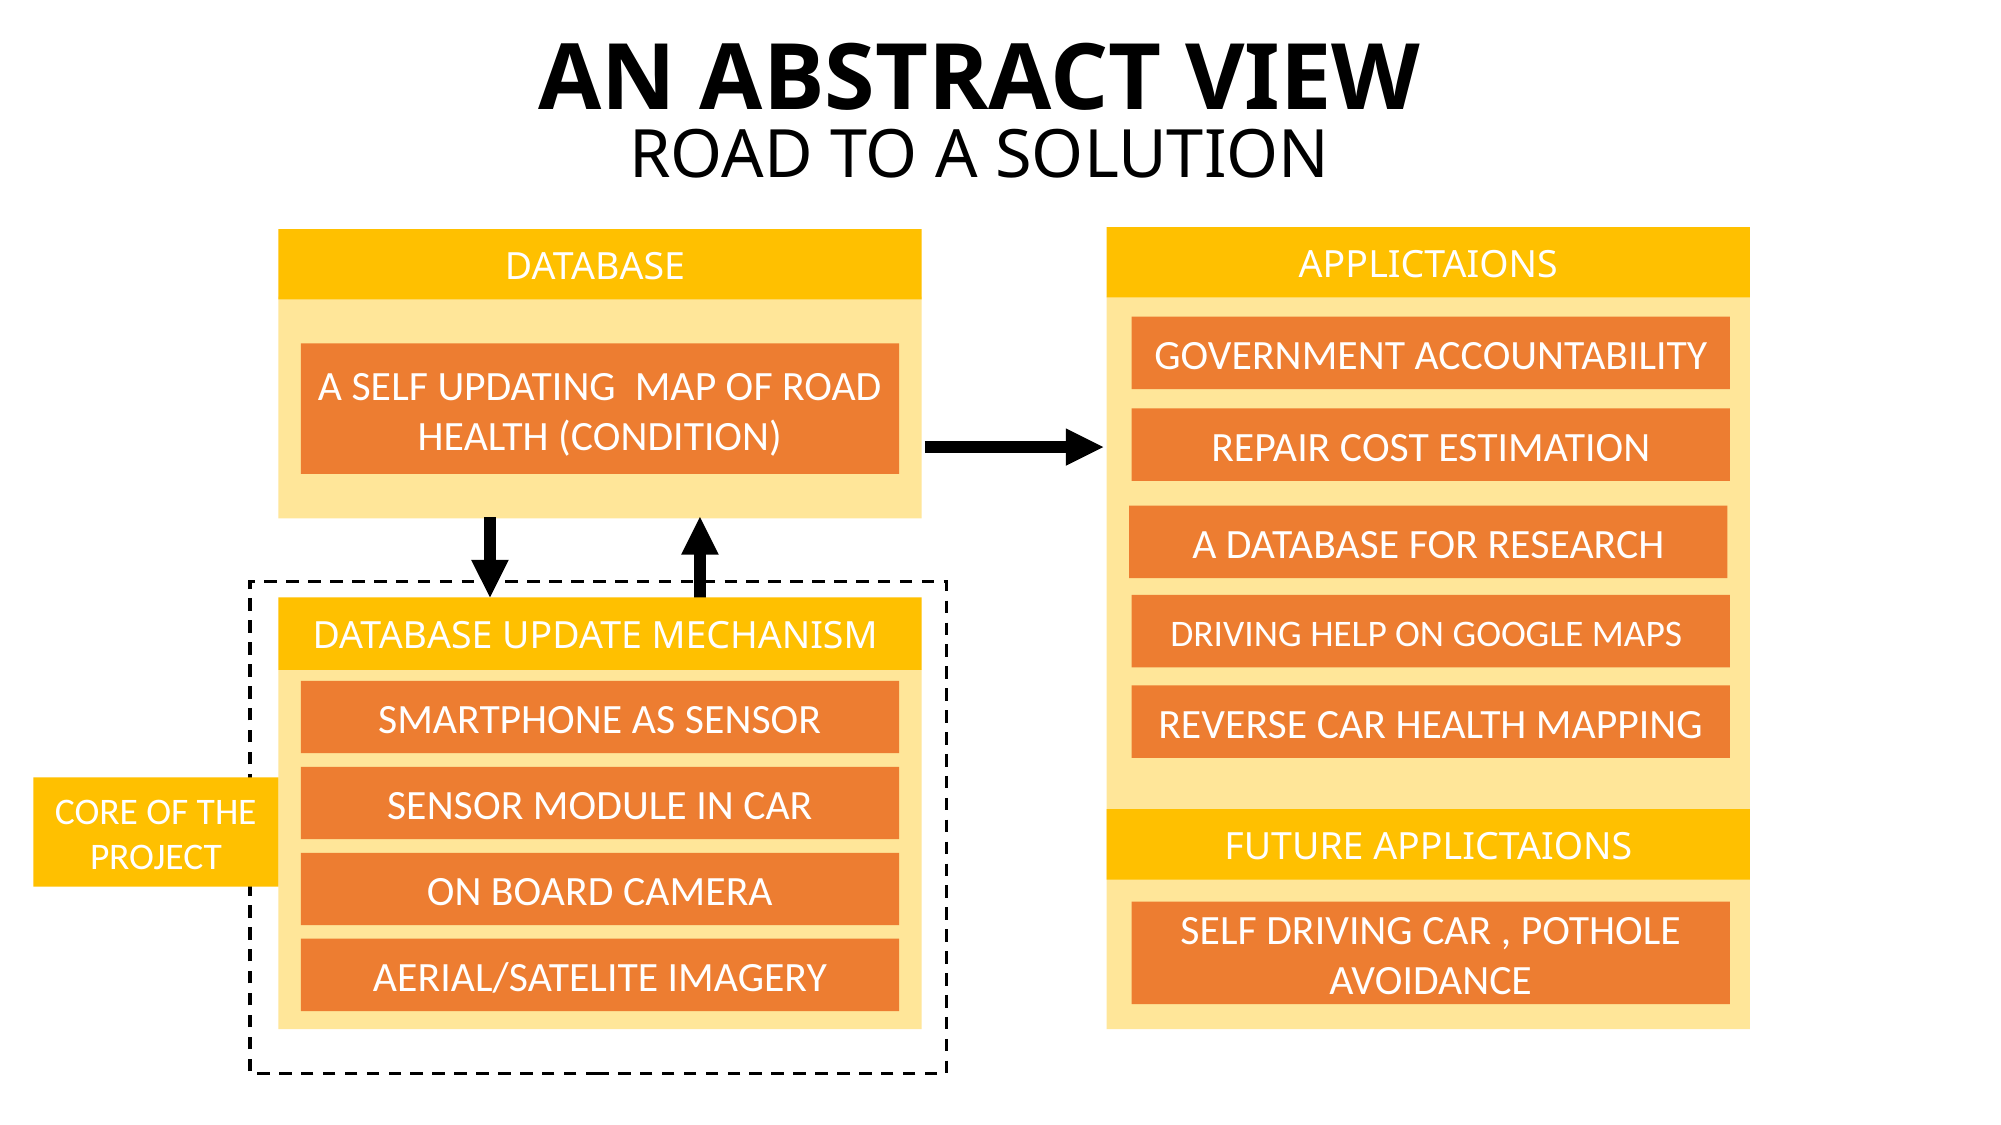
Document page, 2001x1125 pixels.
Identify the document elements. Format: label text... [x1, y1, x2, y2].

text_box AN ABSTRACT VIEW [267, 12, 1693, 108]
text_box A DATABASE FOR RESEARCH [1128, 505, 1728, 579]
text_box A SELF UPDATING MAP OF ROAD HEALTH (CONDITION) [300, 342, 900, 475]
text_box GOVERNMENT ACCOUNTABILITY [1131, 316, 1731, 390]
text_box [277, 300, 923, 519]
text_box REPAIR COST ESTIMATION [1131, 407, 1731, 482]
text_box [249, 581, 948, 1074]
text_box DATABASE [277, 228, 923, 300]
text_box DRIVING HELP ON GOOGLE MAPS [1131, 594, 1731, 668]
text_box SELF DRIVING CAR , POTHOLE AVOIDANCE [1131, 901, 1731, 1005]
text_box CORE OF THE PROJECT [32, 776, 279, 888]
text_box [1106, 298, 1751, 808]
text_box ON BOARD CAMERA [300, 852, 900, 926]
text_box REVERSE CAR HEALTH MAPPING [1131, 684, 1731, 759]
text_box FUTURE APPLICTAIONS [1106, 808, 1751, 881]
text_box ROAD TO A SOLUTION [267, 108, 1693, 203]
text_box [1106, 881, 1751, 1030]
text_box APPLICTAIONS [1106, 226, 1751, 298]
